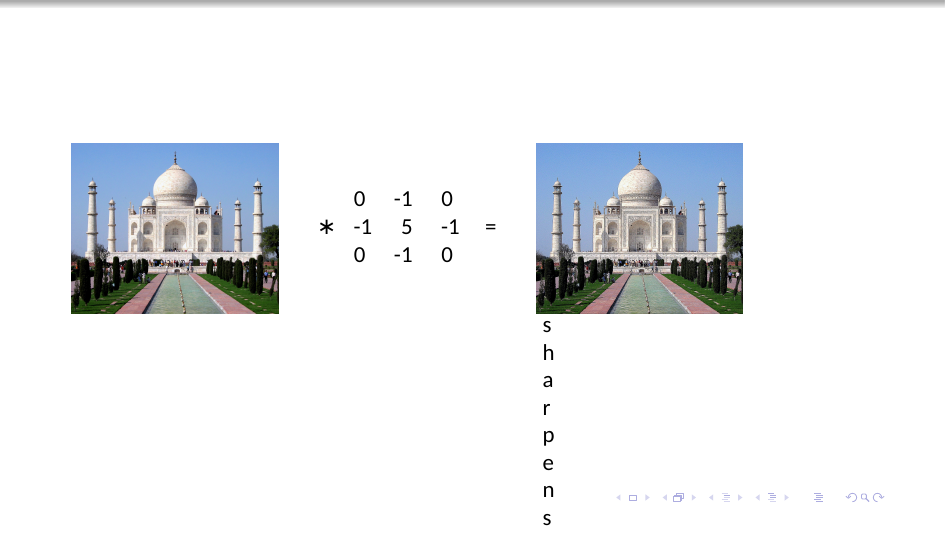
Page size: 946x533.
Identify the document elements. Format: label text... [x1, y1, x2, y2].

picture [0, 0, 945, 8]
picture [535, 143, 744, 315]
text_box 0 -1 0 ∗ -1 5 -1 = 0 -1 0 sharpens the image [311, 181, 737, 533]
picture [71, 143, 279, 315]
